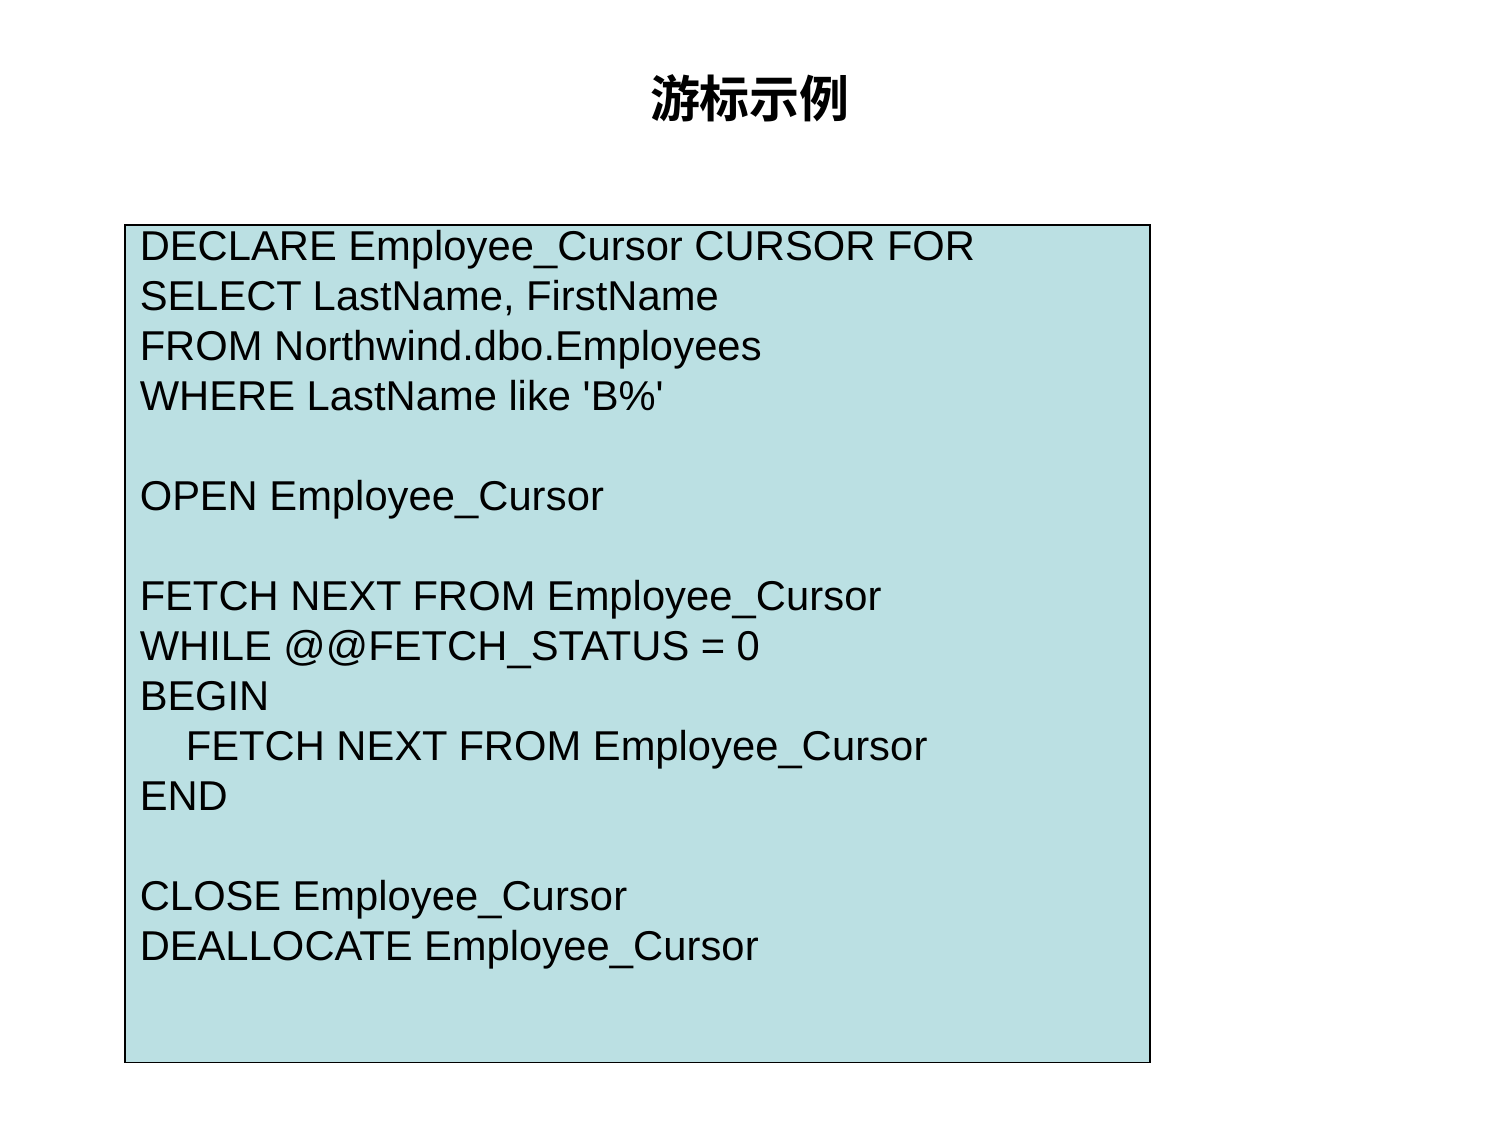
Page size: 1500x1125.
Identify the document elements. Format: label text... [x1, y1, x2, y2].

title 游标示例 [75, 45, 1425, 150]
text_box DECLARE Employee_Cursor CURSOR FOR SELECT LastName, FirstName FROM Northwind.dbo.Employees WHERE LastName like 'B%' OPEN Employee_Cursor FETCH NEXT FROM Employee_Cursor WHILE @@FETCH_STATUS = 0 BEGIN FETCH NEXT FROM Employee_Cursor END CLOSE Employee_Cursor DEALLOCATE Employee_Cursor [125, 224, 1150, 1063]
